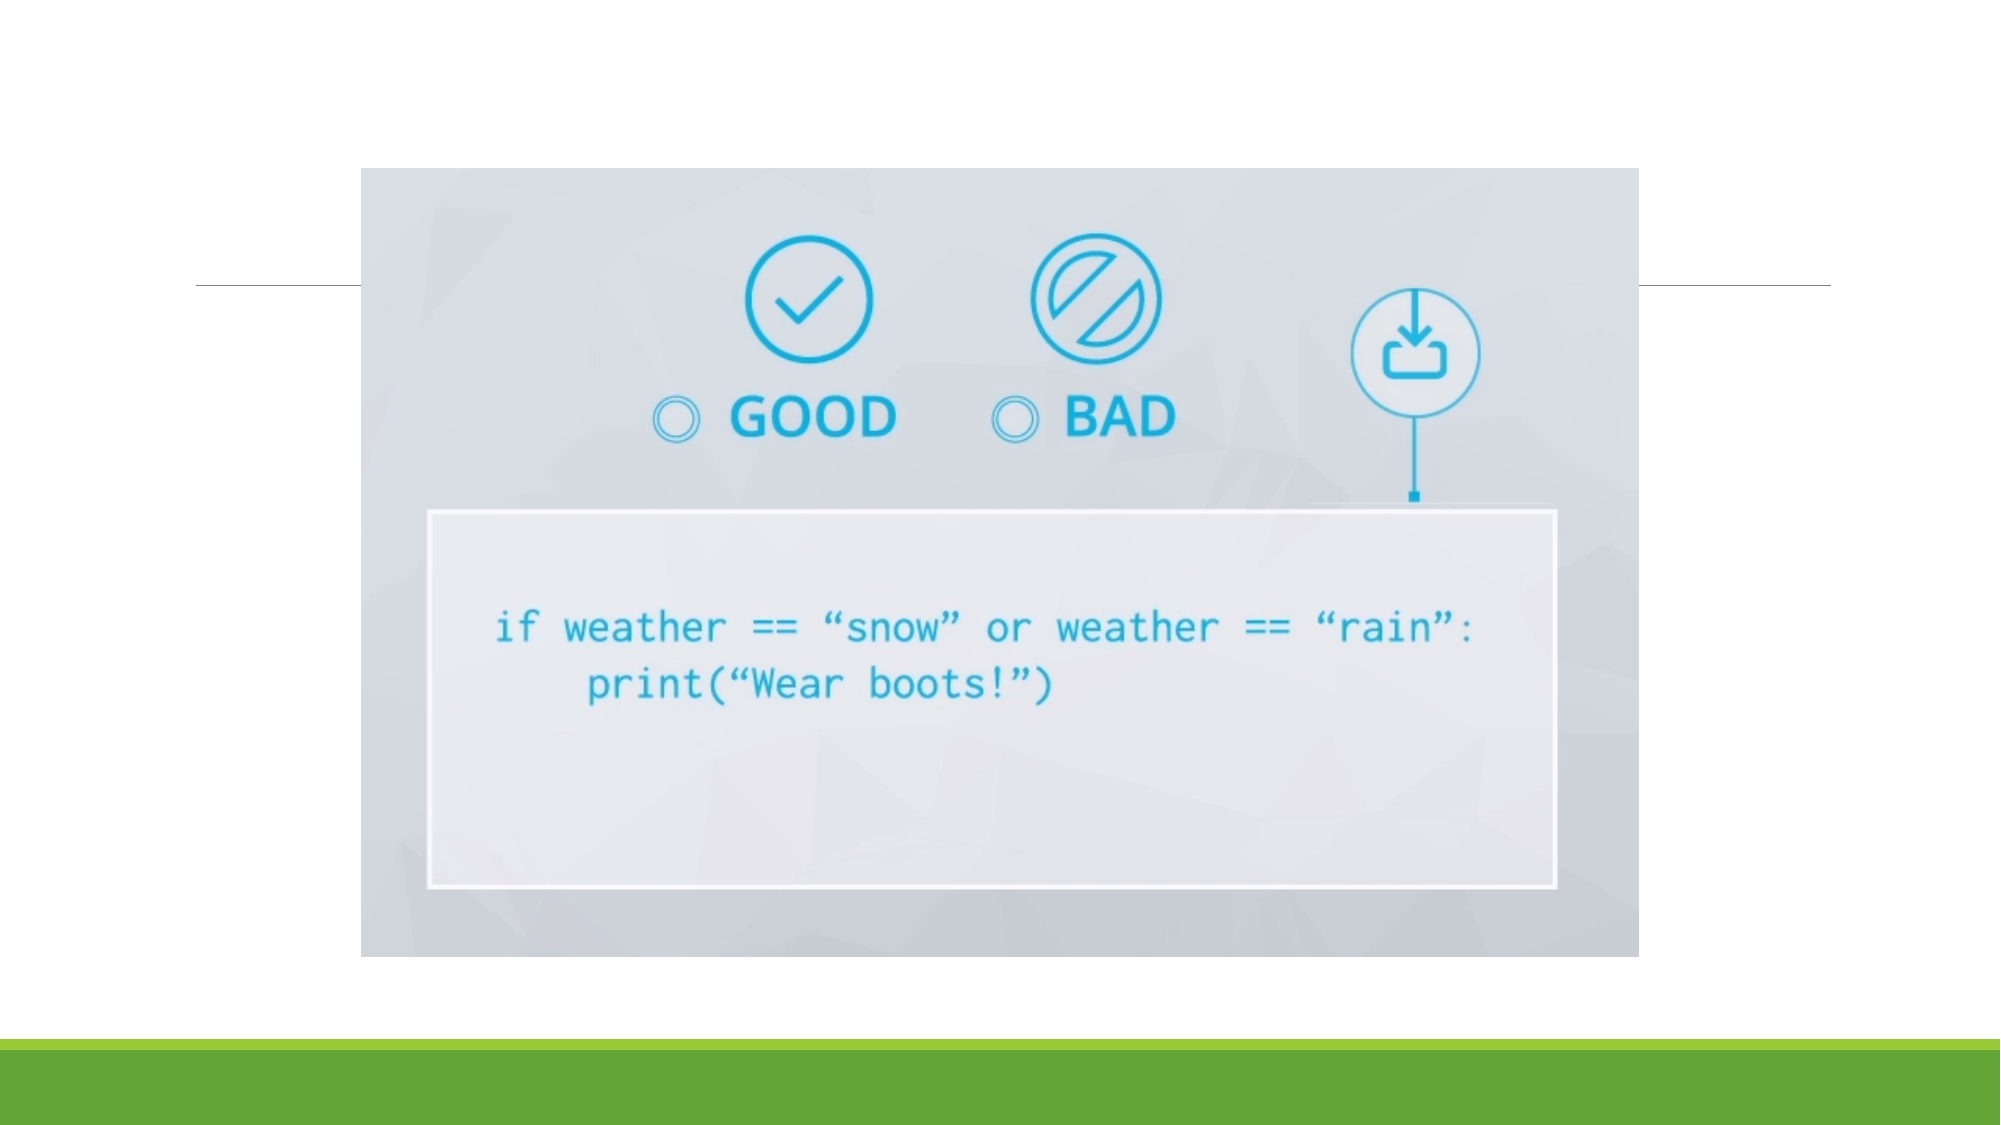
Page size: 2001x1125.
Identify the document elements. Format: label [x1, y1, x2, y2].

picture [361, 168, 1639, 957]
